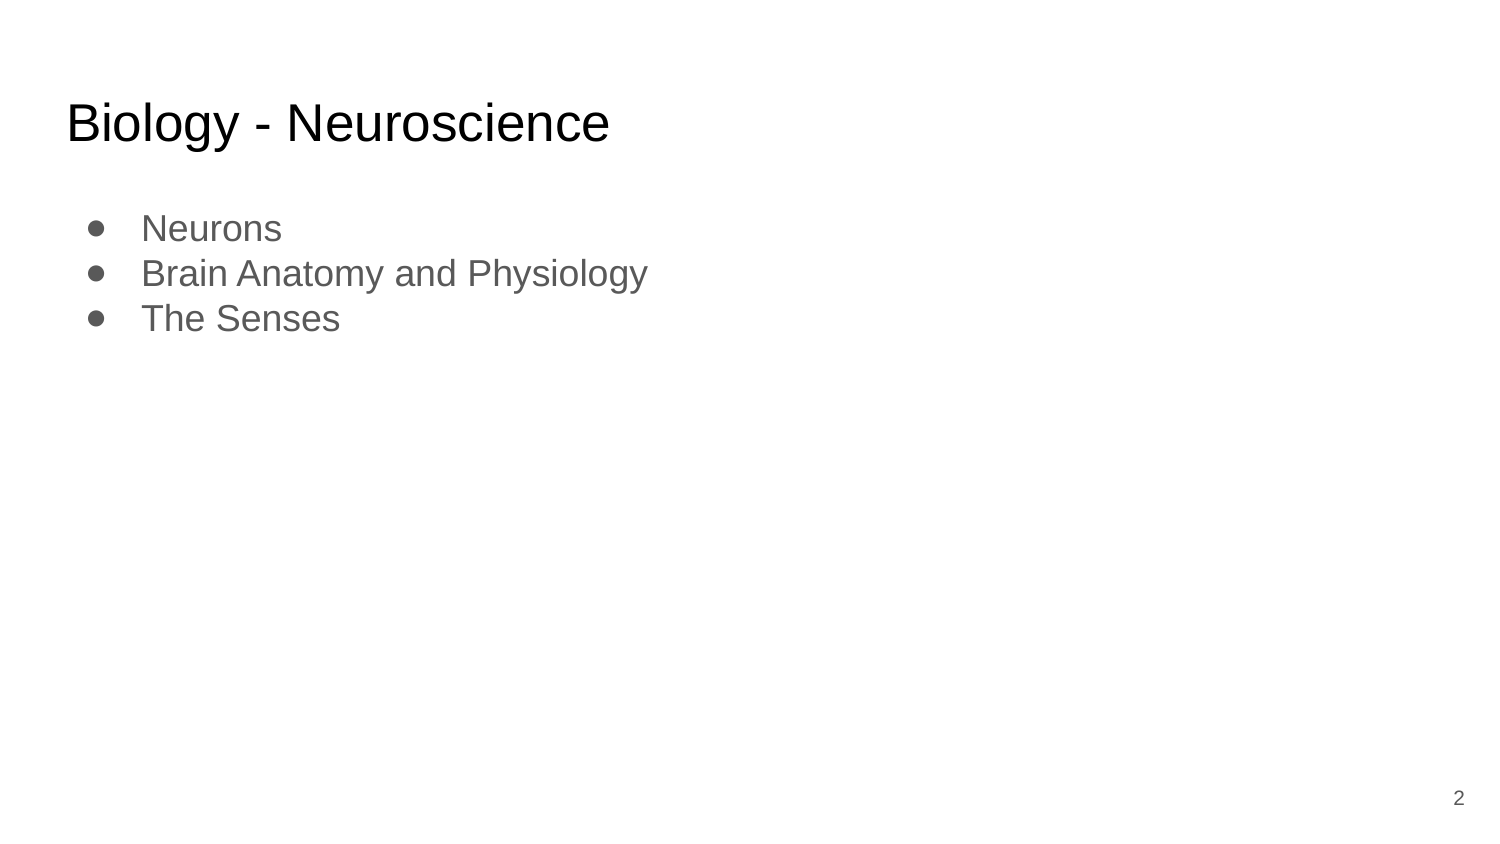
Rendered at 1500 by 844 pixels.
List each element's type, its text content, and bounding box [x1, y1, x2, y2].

list Neurons Brain Anatomy and Physiology The Senses [51, 189, 1449, 750]
title Biology - Neuroscience [51, 72, 1449, 167]
slide_number ‹#› [1389, 764, 1480, 830]
